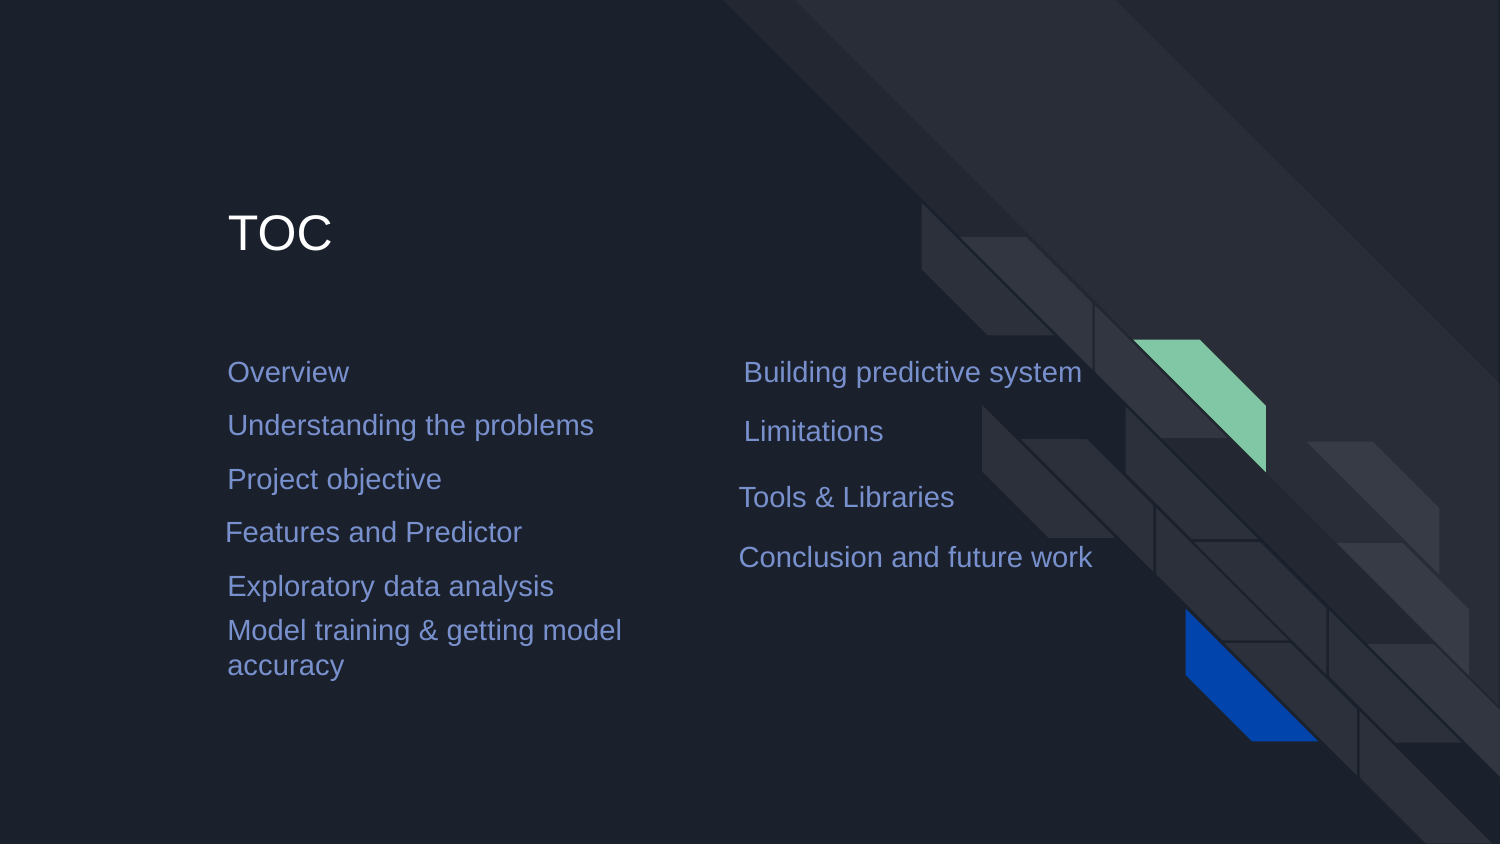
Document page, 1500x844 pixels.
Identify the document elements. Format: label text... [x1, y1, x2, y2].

text_box Understanding the problems [212, 397, 708, 450]
text_box Conclusion and future work [723, 528, 1219, 583]
text_box Tools & Libraries [723, 463, 1072, 528]
text_box Features and Predictor [201, 504, 697, 558]
text_box Building predictive system [728, 344, 1224, 398]
text_box Project objective [212, 450, 708, 505]
title TOC [212, 185, 1368, 266]
text_box Limitations [728, 397, 1067, 463]
text_box Overview [212, 344, 708, 397]
text_box Model training & getting model accuracy [212, 628, 708, 665]
text_box Exploratory data analysis [212, 557, 708, 611]
